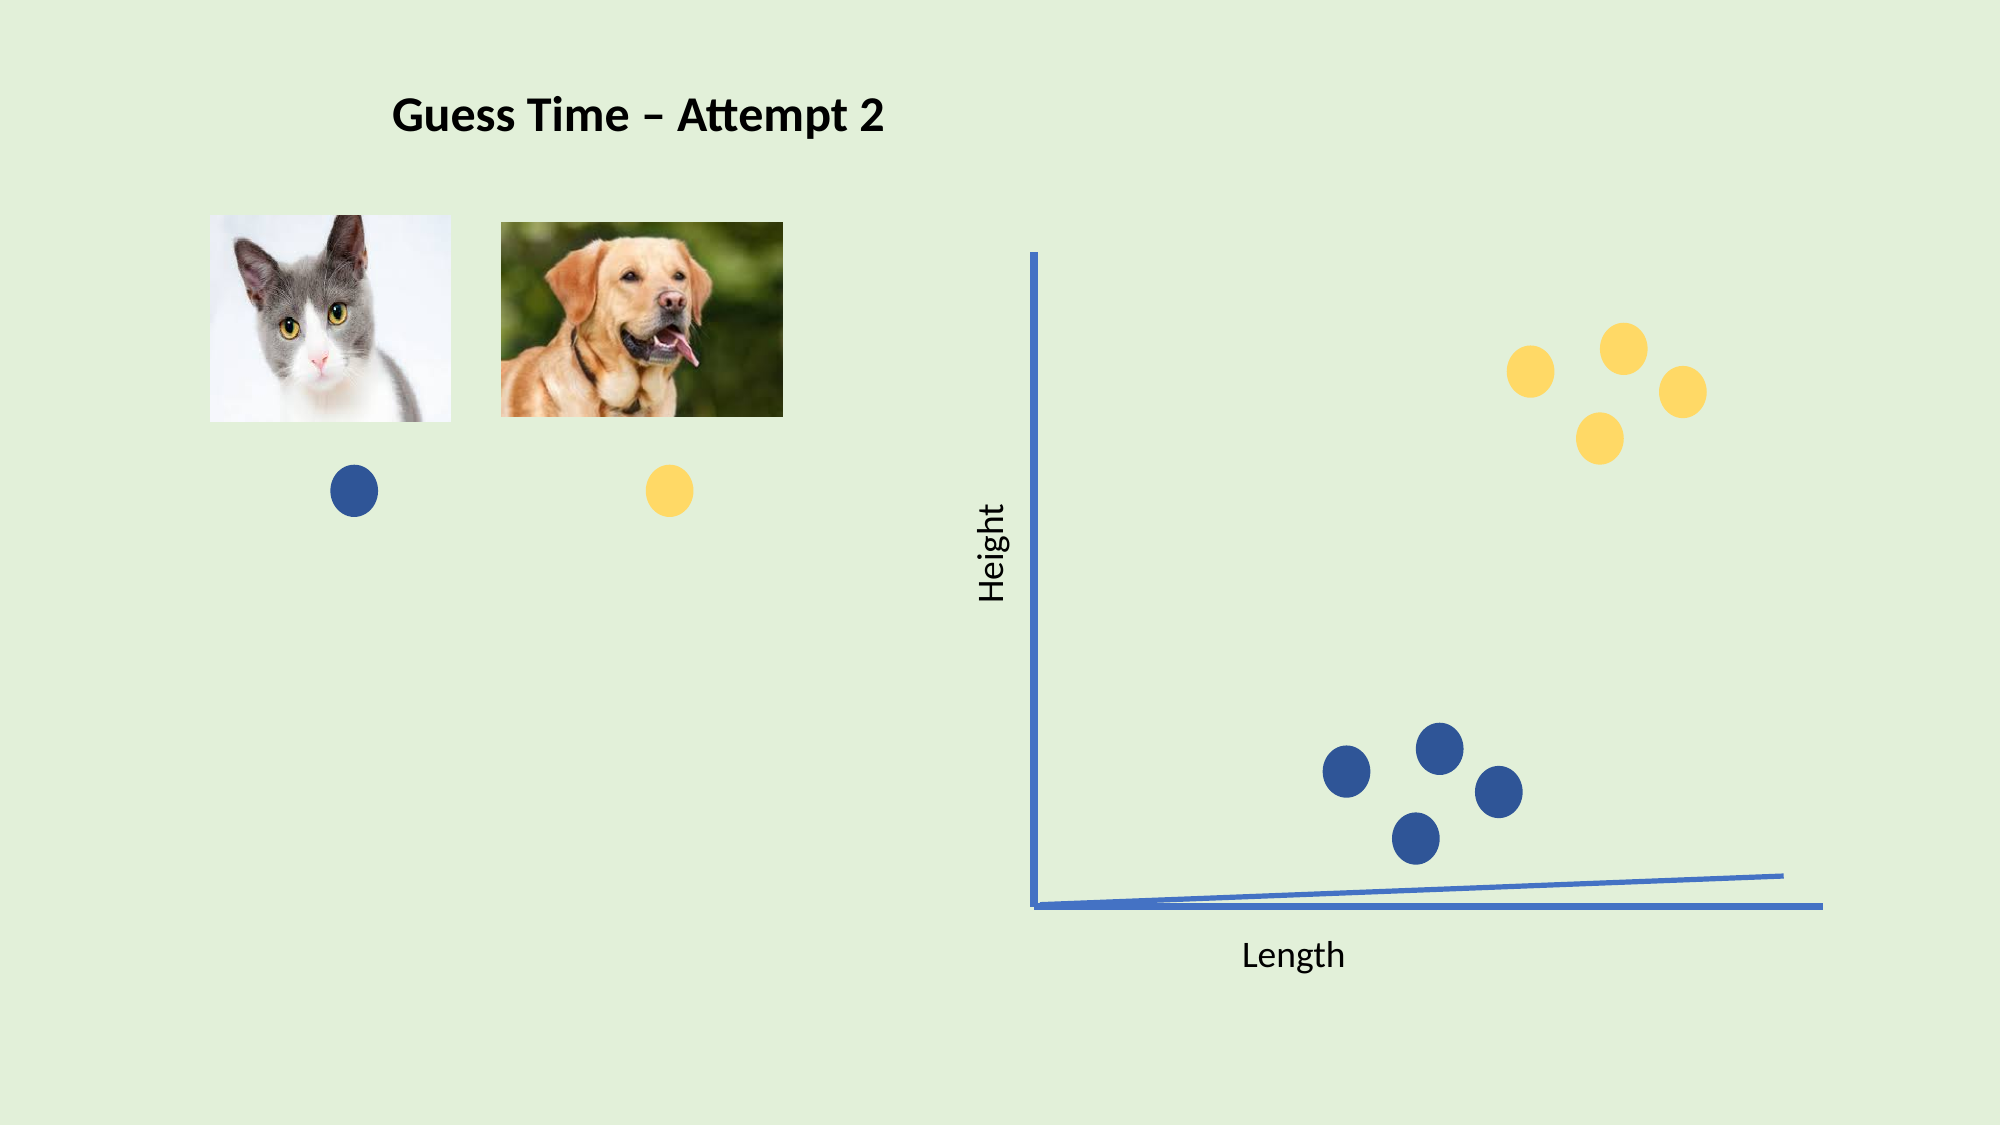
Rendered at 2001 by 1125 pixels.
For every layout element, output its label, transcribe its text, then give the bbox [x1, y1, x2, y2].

text_box Height [958, 445, 1018, 619]
text_box [329, 463, 380, 519]
text_box [1658, 364, 1708, 420]
text_box [1321, 744, 1372, 799]
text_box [1039, 875, 1784, 905]
text_box [1575, 411, 1625, 466]
text_box [1414, 721, 1465, 777]
text_box [644, 463, 695, 519]
text_box [1473, 764, 1524, 820]
text_box [1598, 321, 1649, 377]
picture [210, 215, 451, 422]
picture [501, 222, 783, 417]
text_box Guess Time – Attempt 2 [377, 73, 1517, 149]
text_box Length [1227, 922, 1400, 983]
text_box [1505, 344, 1556, 399]
text_box [1390, 811, 1441, 866]
